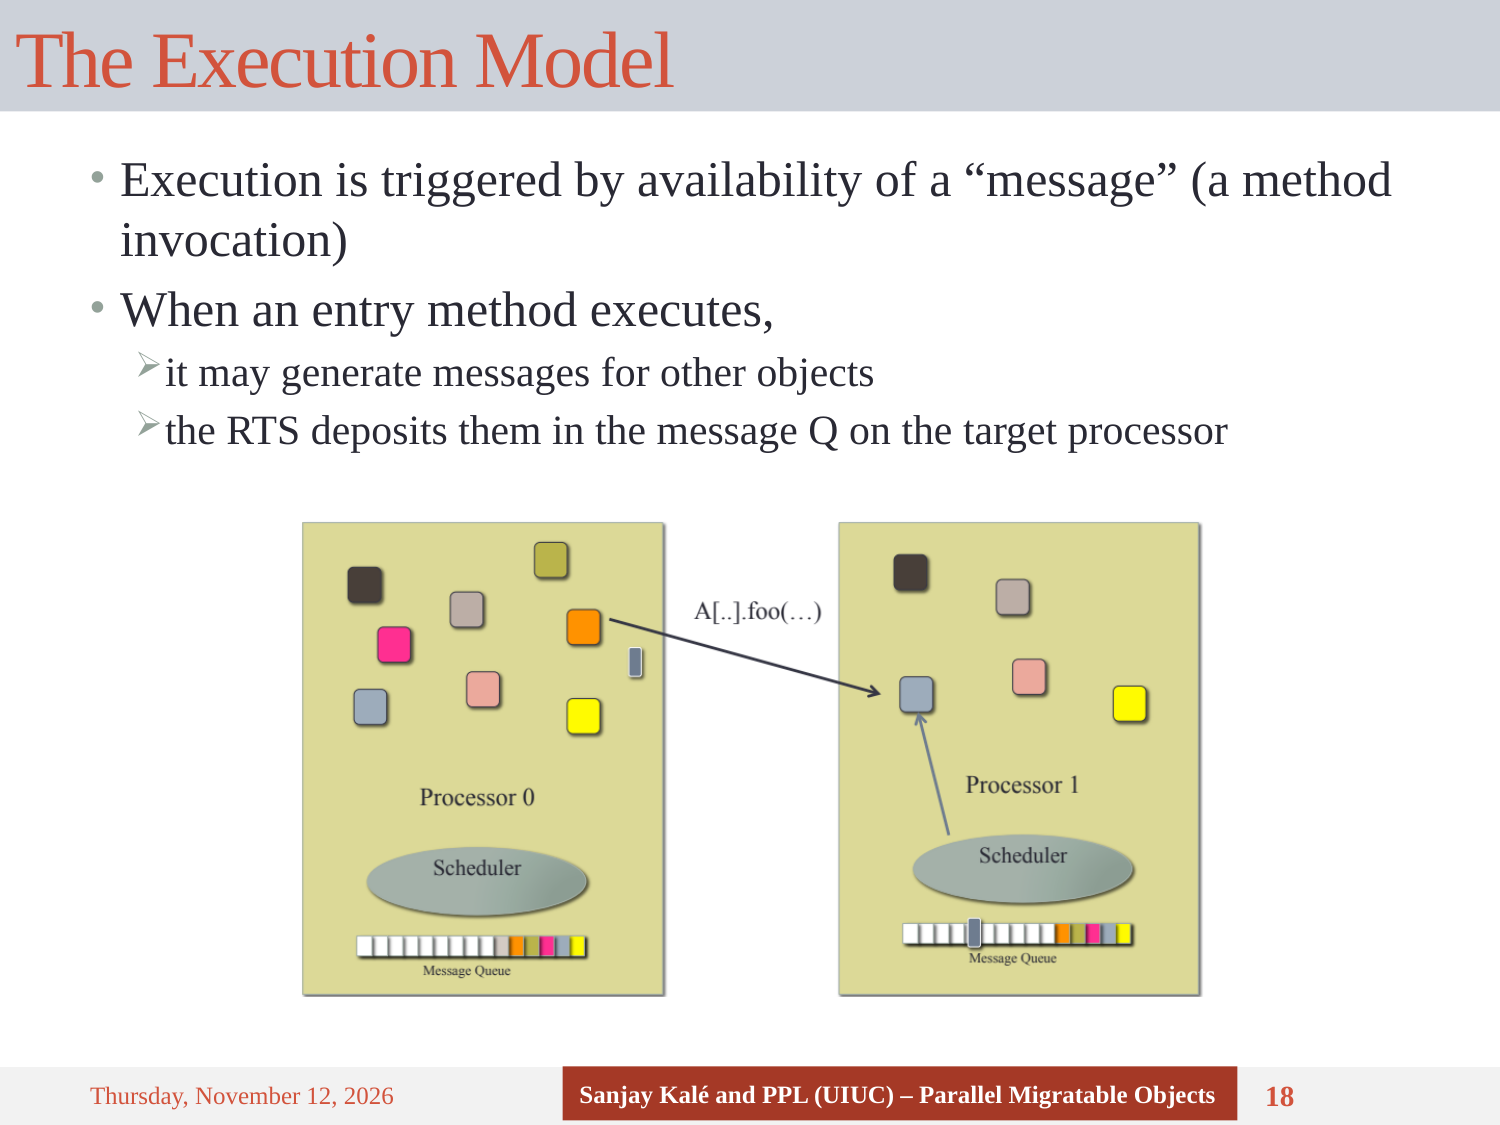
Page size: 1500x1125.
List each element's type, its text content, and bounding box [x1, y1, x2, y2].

list Execution is triggered by availability of a “message” (a method invocation) When an entry method executes, it may generate messages for other objects the RTS deposits them in the message Q on the target processor [75, 138, 1425, 496]
footer Sanjay Kalé and PPL (UIUC) – Parallel Migratable Objects [562, 1066, 1238, 1121]
picture [301, 519, 1204, 997]
title The Execution Model [0, 0, 1500, 112]
slide_number 18 [1250, 1067, 1425, 1122]
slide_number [75, 1067, 550, 1122]
